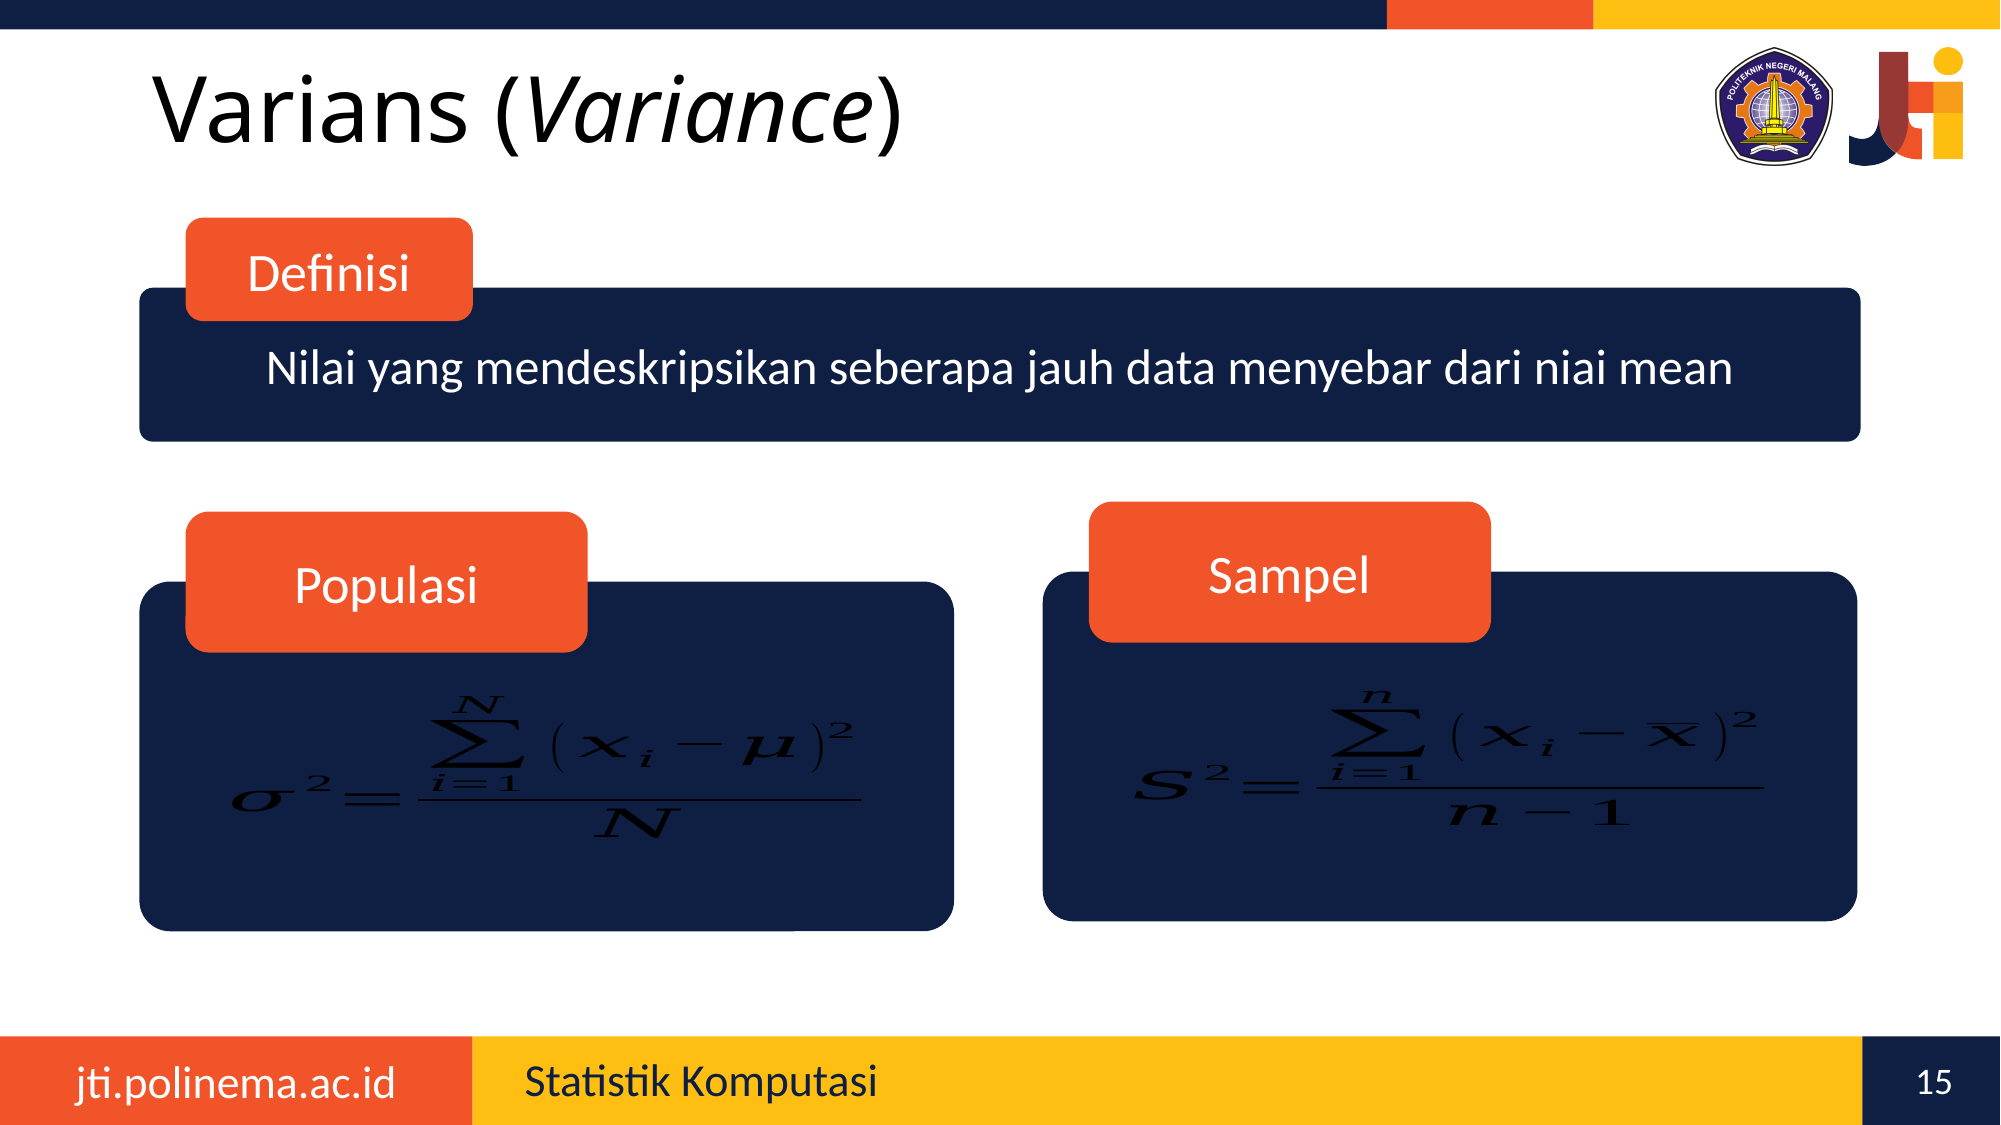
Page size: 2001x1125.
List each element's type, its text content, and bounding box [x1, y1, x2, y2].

title Varians (Variance) [137, 59, 1673, 167]
text_box Sampel [1087, 500, 1493, 644]
slide_number 15 [1888, 1049, 1980, 1110]
text_box [138, 580, 956, 933]
picture [1715, 47, 1833, 166]
text_box Populasi [184, 510, 589, 654]
text_box Definisi [184, 216, 474, 323]
text_box Nilai yang mendeskripsikan seberapa jauh data menyebar dari niai mean [138, 286, 1862, 443]
text_box [1041, 570, 1859, 923]
